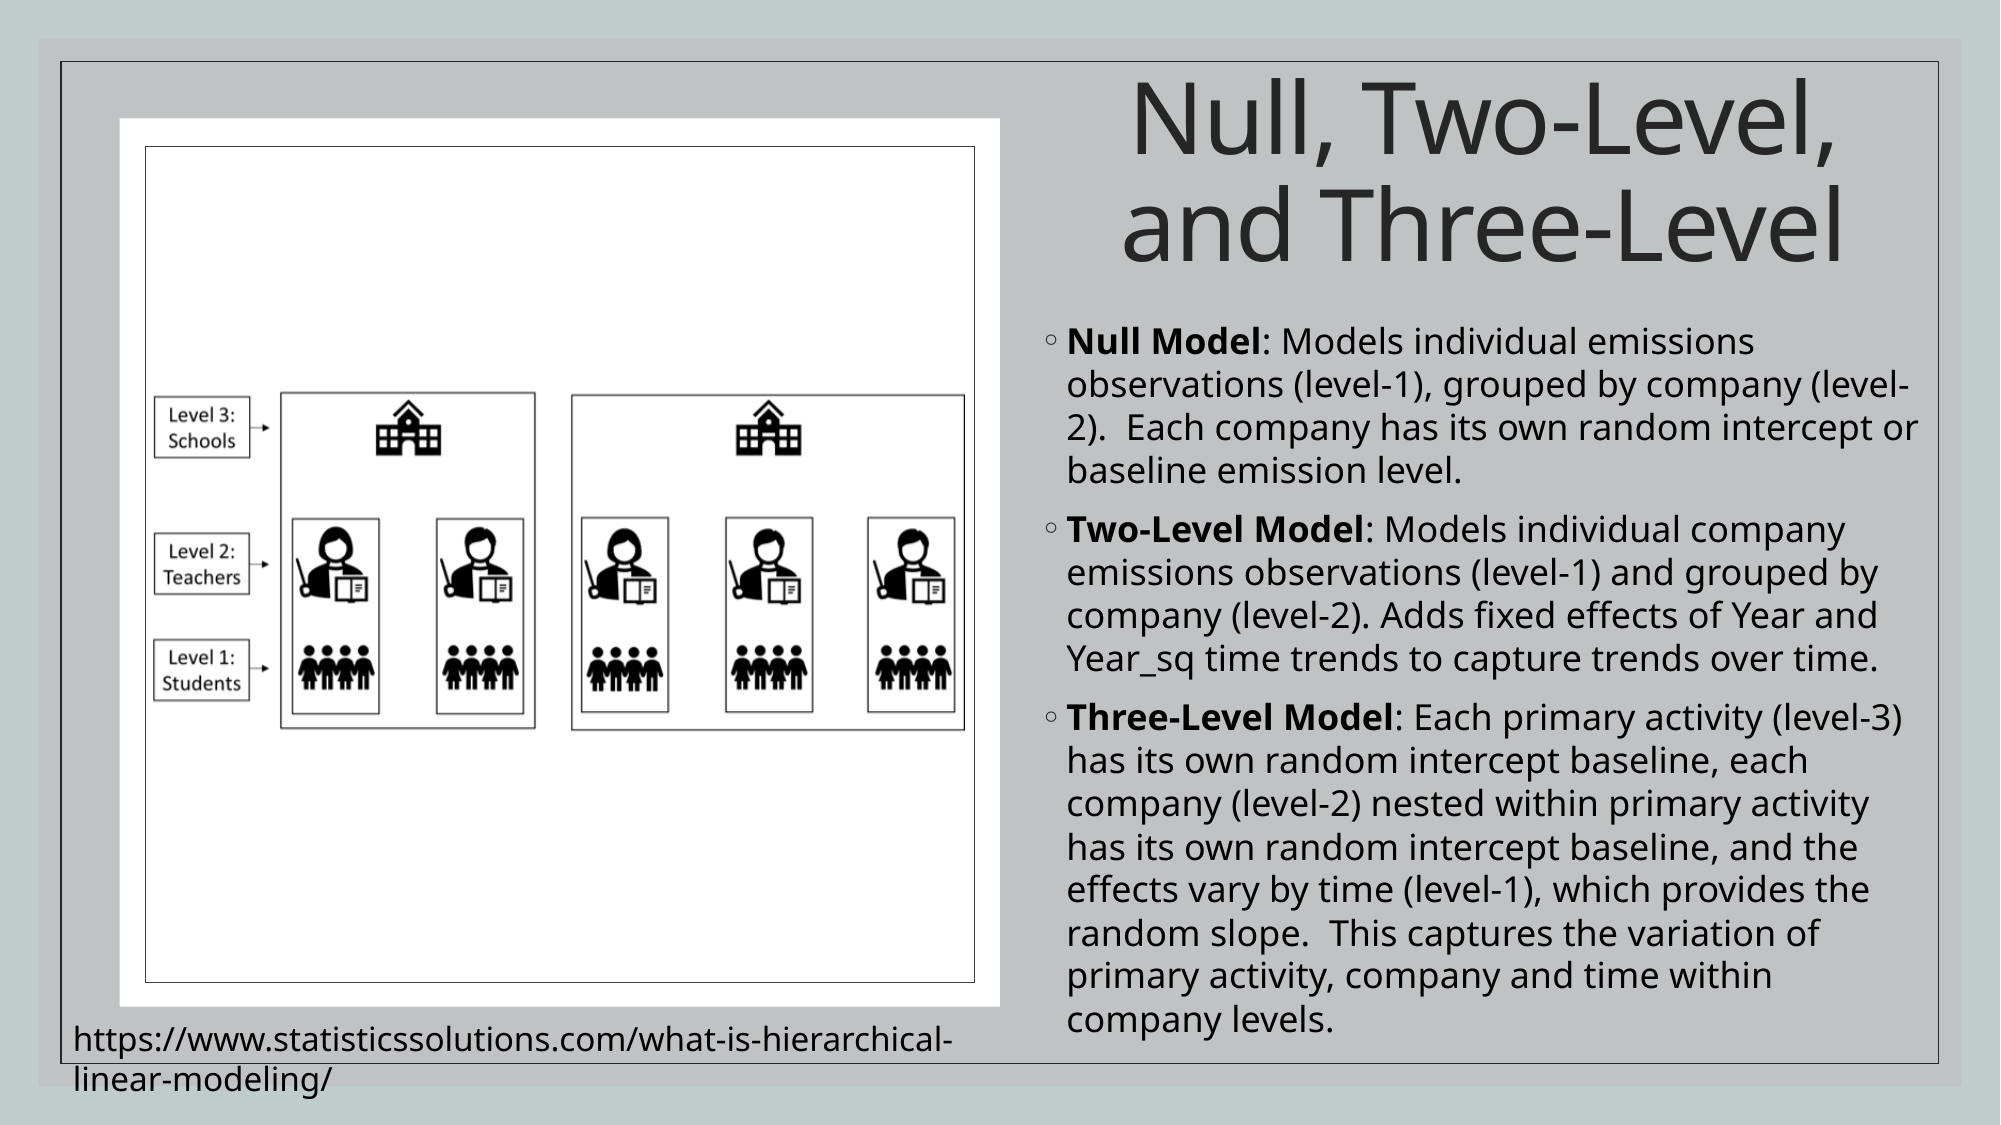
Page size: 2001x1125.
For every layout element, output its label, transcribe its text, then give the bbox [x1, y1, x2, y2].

text_box https://www.statisticssolutions.com/what-is-hierarchical-linear-modeling/ [58, 1010, 1059, 1106]
list Null Model: Models individual emissions observations (level-1), grouped by company (level-2). Each company has its own random intercept or baseline emission level. Two-Level Model: Models individual company emissions observations (level-1) and grouped by company (level-2). Adds fixed effects of Year and Year_sq time trends to capture trends over time. Three-Level Model: Each primary activity (level-3) has its own random intercept baseline, each company (level-2) nested within primary activity has its own random intercept baseline, and the effects vary by time (level-1), which provides the random slope. This captures the variation of primary activity, company and time within company levels. [1025, 310, 1942, 1057]
title Null, Two-Level, and Three-Level [1077, 40, 1891, 310]
text_box [145, 146, 975, 983]
picture [152, 354, 965, 771]
text_box [119, 118, 1000, 1007]
